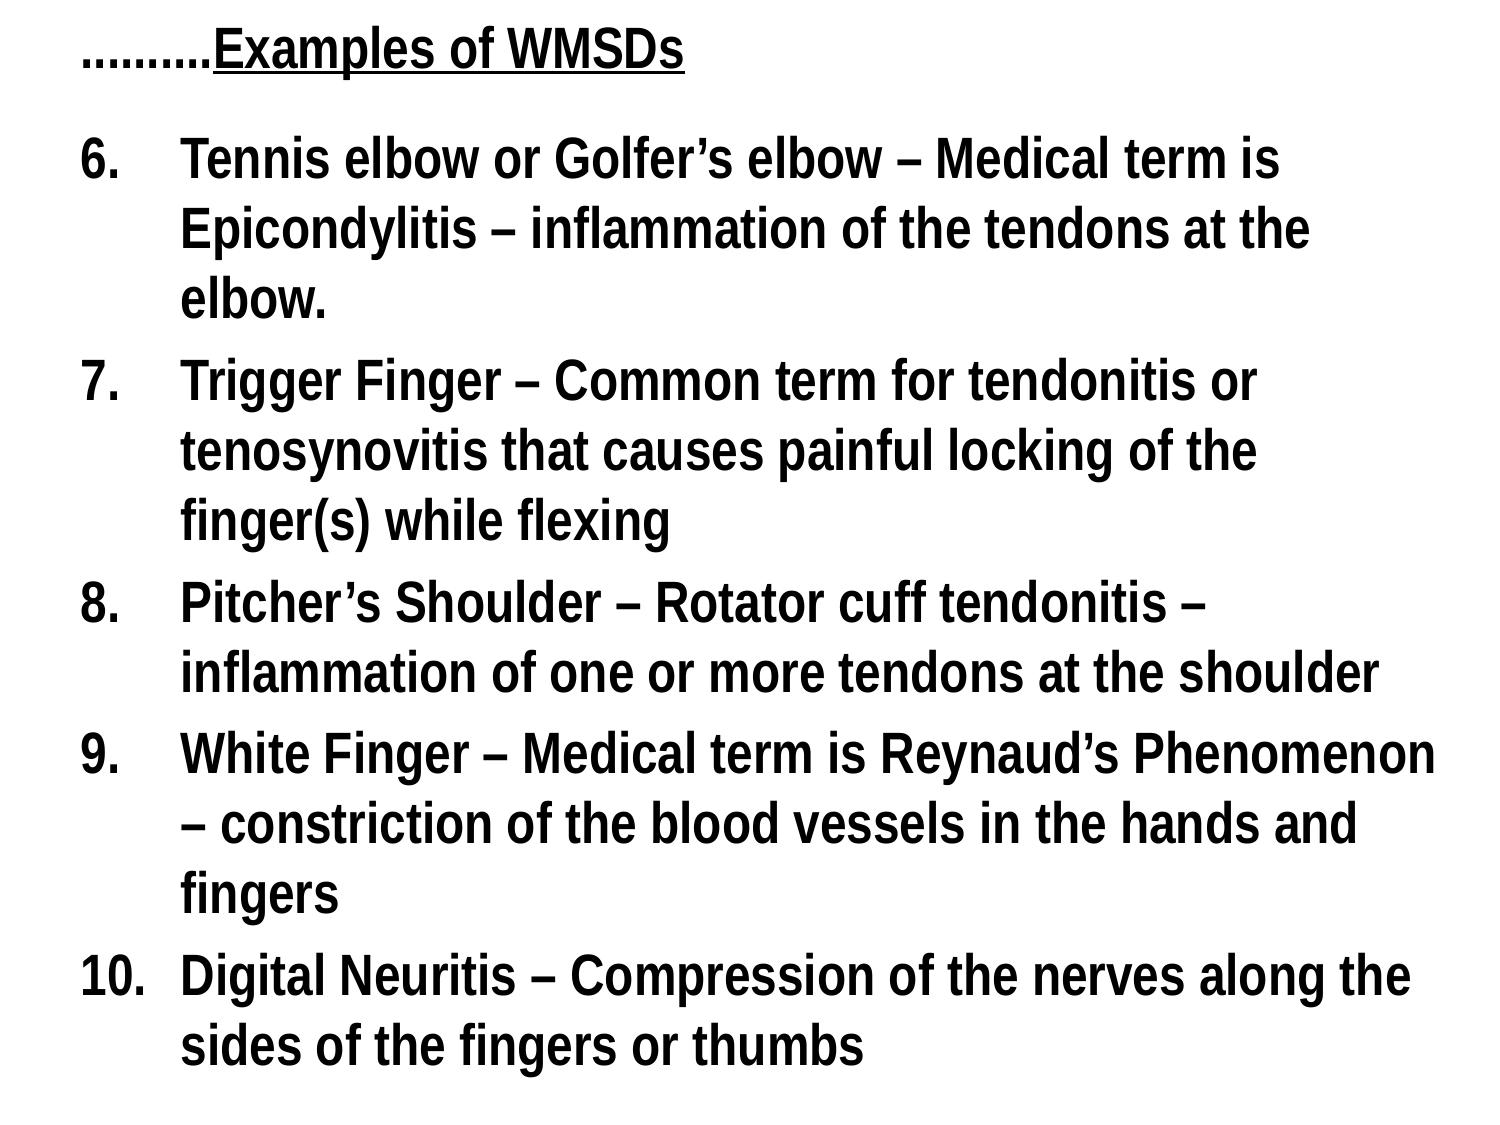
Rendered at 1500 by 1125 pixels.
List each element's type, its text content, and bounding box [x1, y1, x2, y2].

text_box ..........Examples of WMSDs Tennis elbow or Golfer’s elbow – Medical term is Epicondylitis – inflammation of the tendons at the elbow. Trigger Finger – Common term for tendonitis or tenosynovitis that causes painful locking of the finger(s) while flexing Pitcher’s Shoulder – Rotator cuff tendonitis – inflammation of one or more tendons at the shoulder White Finger – Medical term is Reynaud’s Phenomenon – constriction of the blood vessels in the hands and fingers Digital Neuritis – Compression of the nerves along the sides of the fingers or thumbs [65, 2, 1466, 915]
